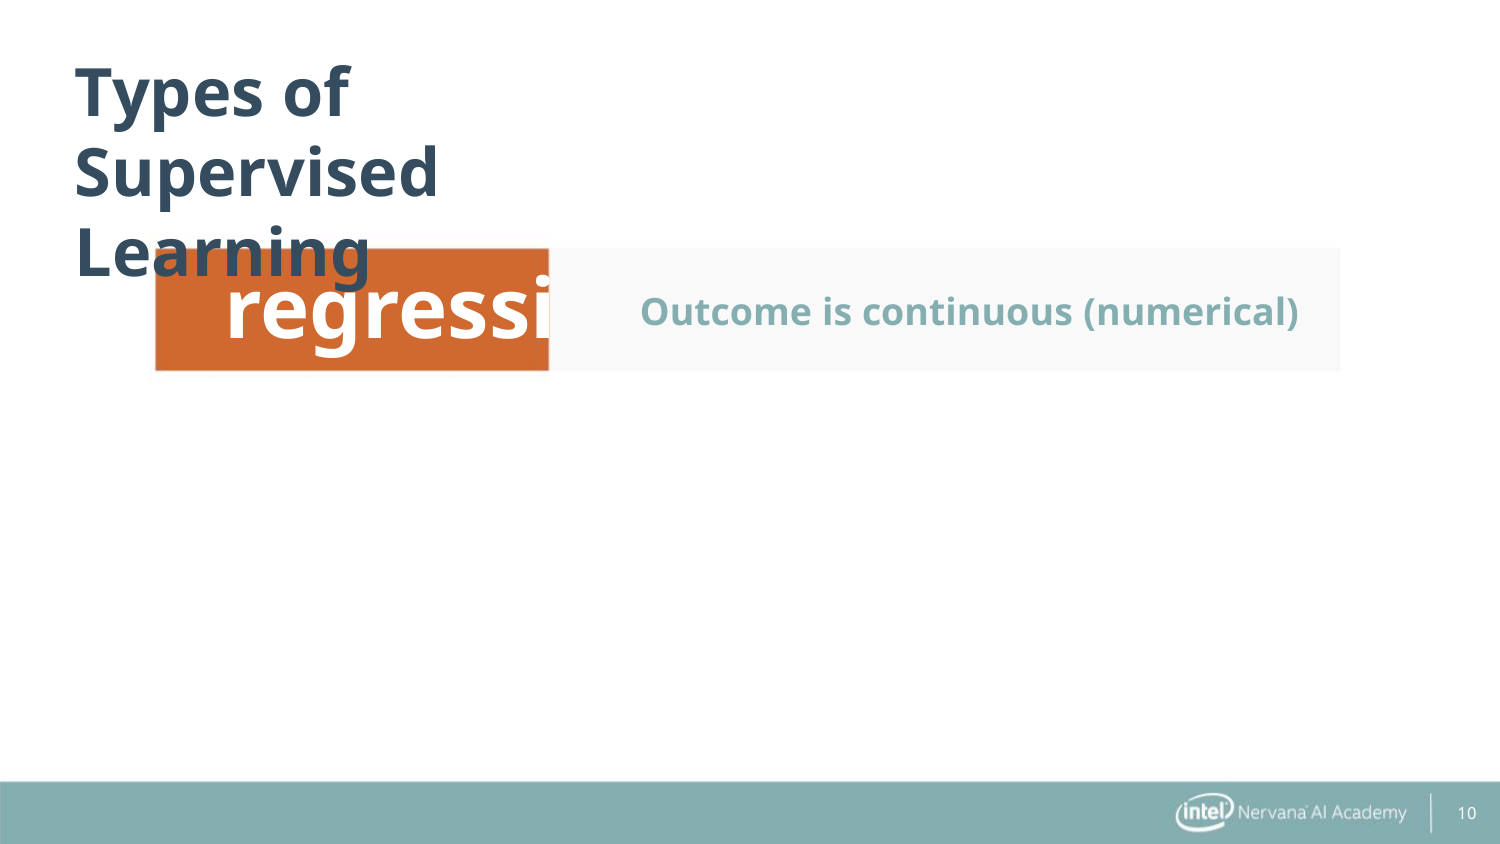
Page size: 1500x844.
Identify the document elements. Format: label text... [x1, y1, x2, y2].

text_box Types of Supervised Learning [74, 50, 706, 290]
text_box [0, 0, 1500, 844]
text_box regression [224, 255, 606, 455]
text_box Outcome is continuous (numerical) [640, 284, 1345, 333]
text_box 10 [1457, 801, 1500, 823]
